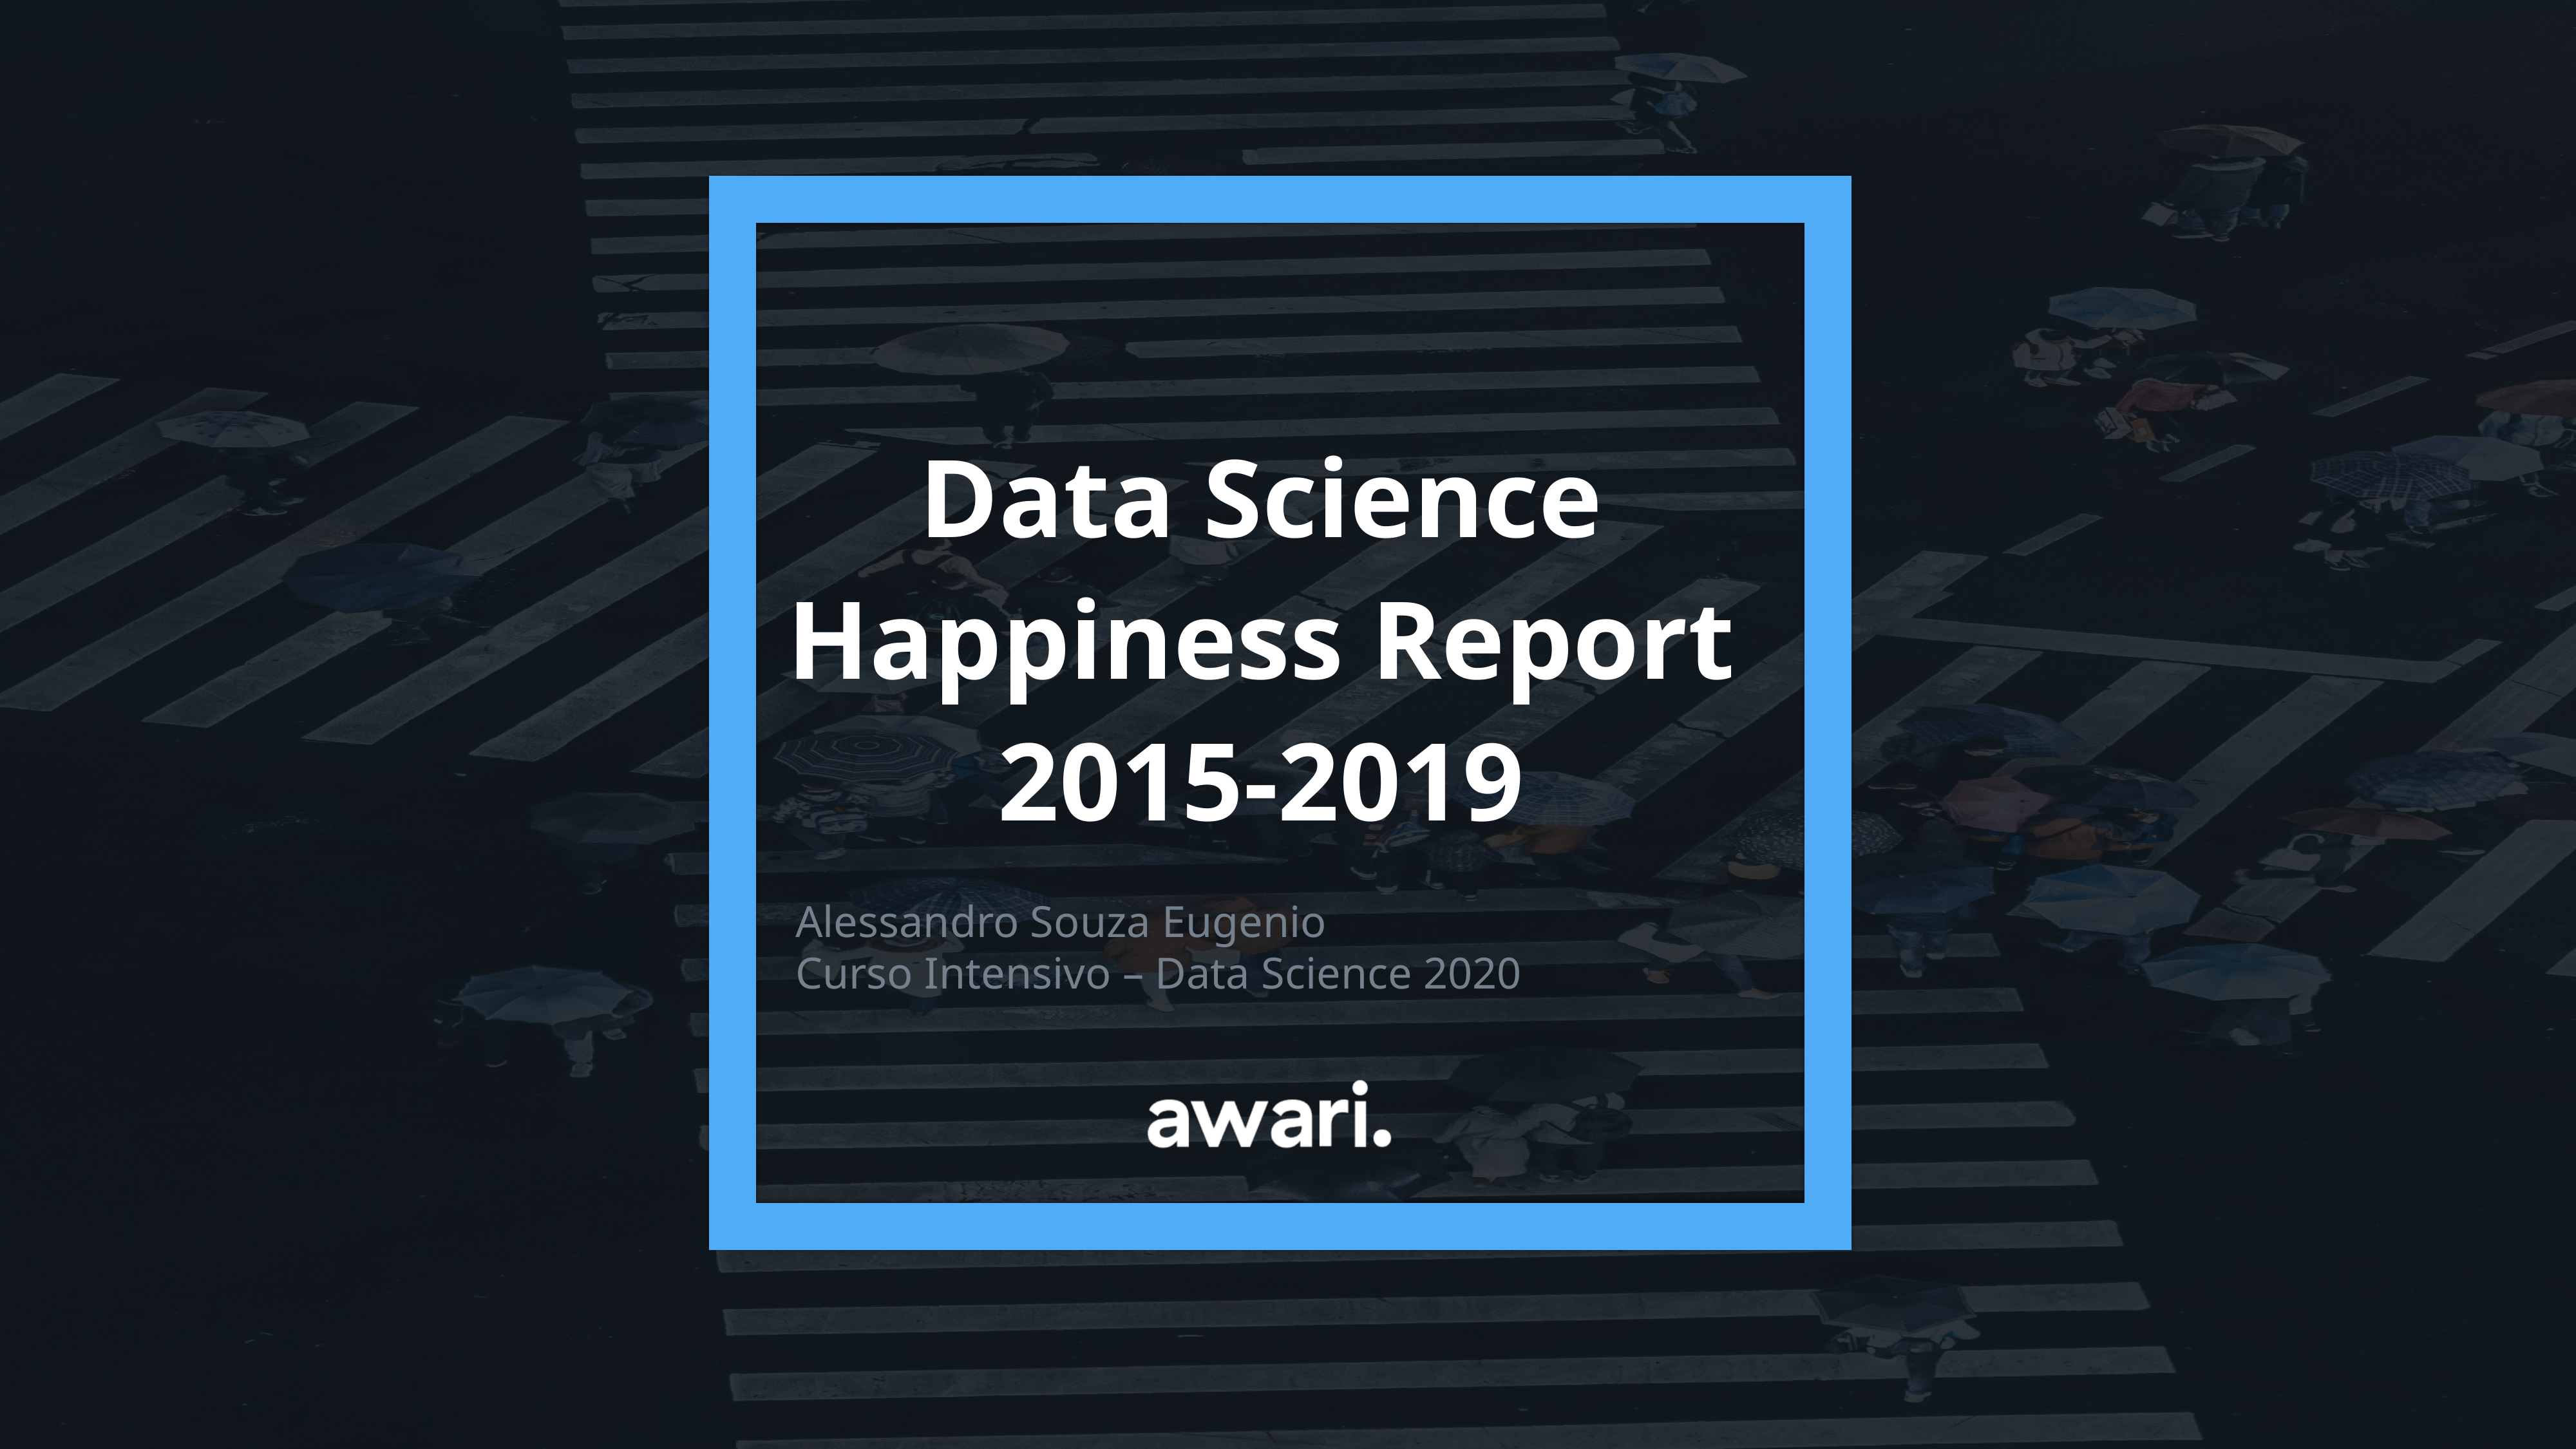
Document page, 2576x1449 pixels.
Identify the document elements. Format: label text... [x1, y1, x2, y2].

text_box Data Science Happiness Report 2015-2019 [580, 398, 1942, 862]
text_box Alessandro Souza Eugenio Curso Intensivo – Data Science 2020 [786, 889, 2085, 1003]
text_box [732, 199, 1828, 398]
text_box [732, 862, 1828, 1227]
picture [1093, 1032, 1430, 1198]
text_box [0, 0, 2576, 1449]
